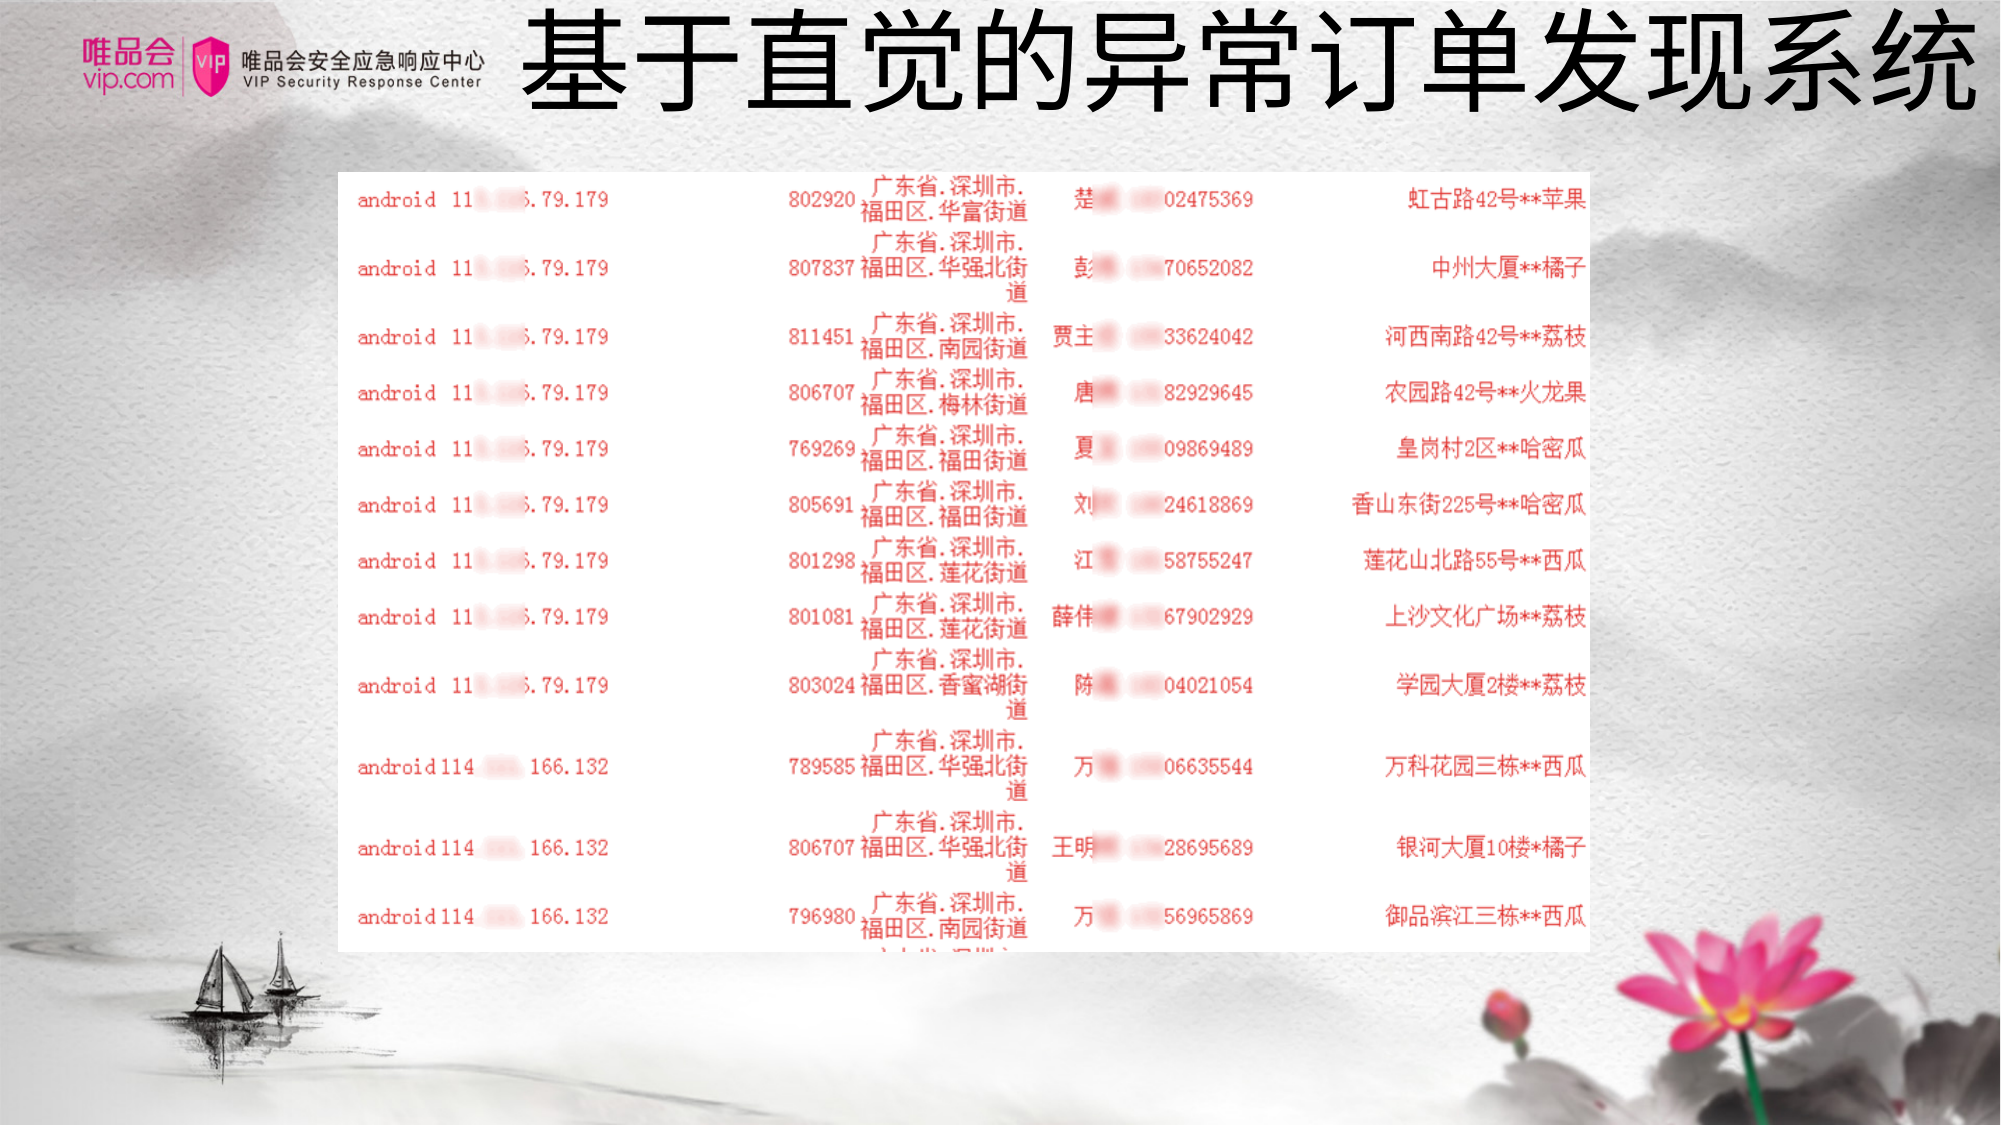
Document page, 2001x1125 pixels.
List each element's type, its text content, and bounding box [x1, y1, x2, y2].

picture [0, 0, 2001, 1125]
text_box 基于直觉的异常订单发现系统 [503, 0, 2000, 134]
